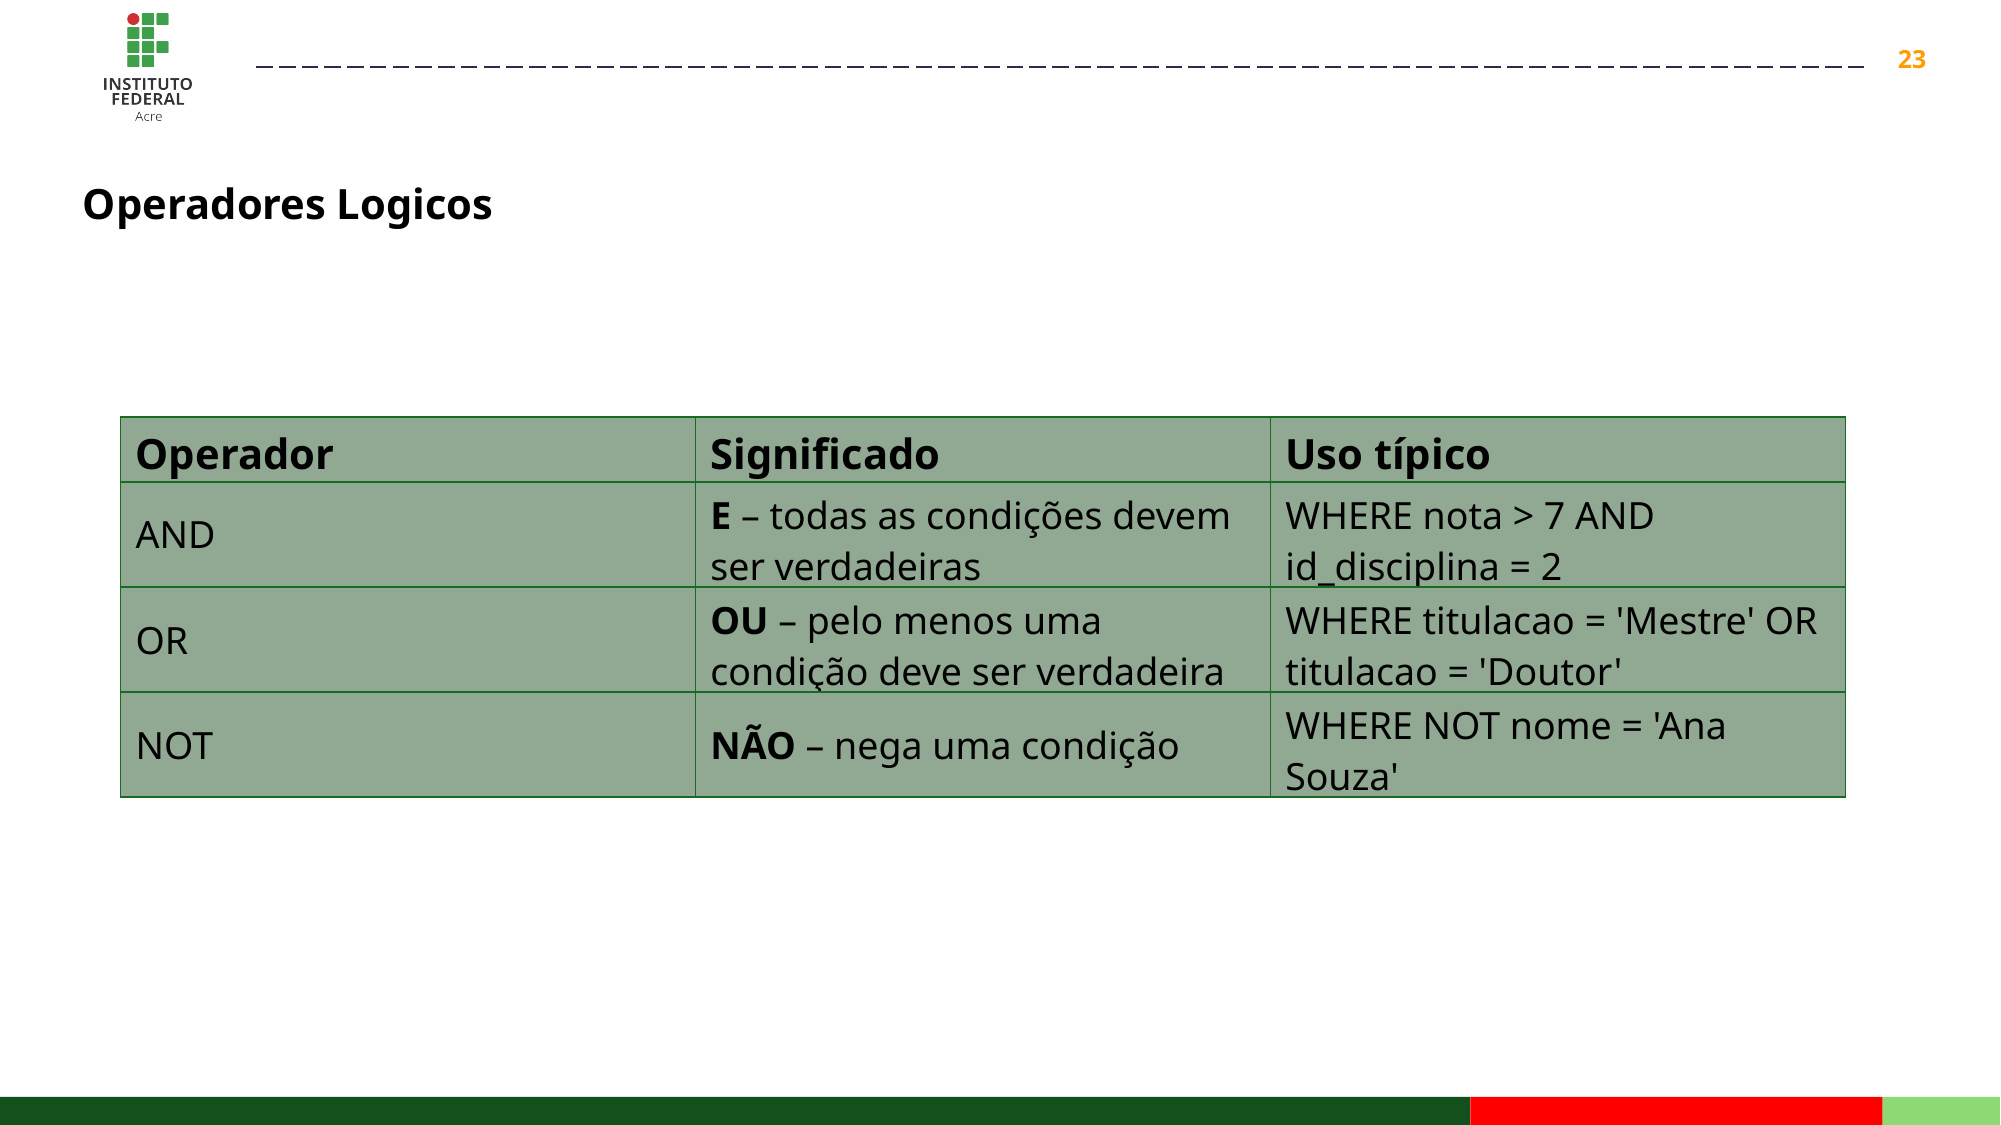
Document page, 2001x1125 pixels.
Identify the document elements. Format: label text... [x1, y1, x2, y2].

table_cell NOT [121, 693, 695, 796]
table_header Uso típico [1271, 418, 1845, 481]
picture [104, 12, 192, 121]
table_header Significado [696, 418, 1270, 481]
text_box [1469, 1095, 1881, 1125]
slide_number 23 [1865, 30, 1942, 91]
text_box [1881, 1095, 2000, 1125]
table_cell OR [121, 588, 695, 691]
table_cell WHERE titulacao = 'Mestre' OR titulacao = 'Doutor' [1271, 588, 1845, 691]
text_box [0, 1095, 1469, 1125]
table_cell WHERE NOT nome = 'Ana Souza' [1271, 693, 1845, 796]
table_cell AND [121, 483, 695, 586]
text_box Operadores Logicos [68, 145, 639, 236]
table_cell E – todas as condições devem ser verdadeiras [696, 483, 1270, 586]
table_header Operador [121, 418, 695, 481]
table_cell WHERE nota > 7 AND id_disciplina = 2 [1271, 483, 1845, 586]
table_cell NÃO – nega uma condição [696, 693, 1270, 796]
table_cell OU – pelo menos uma condição deve ser verdadeira [696, 588, 1270, 691]
